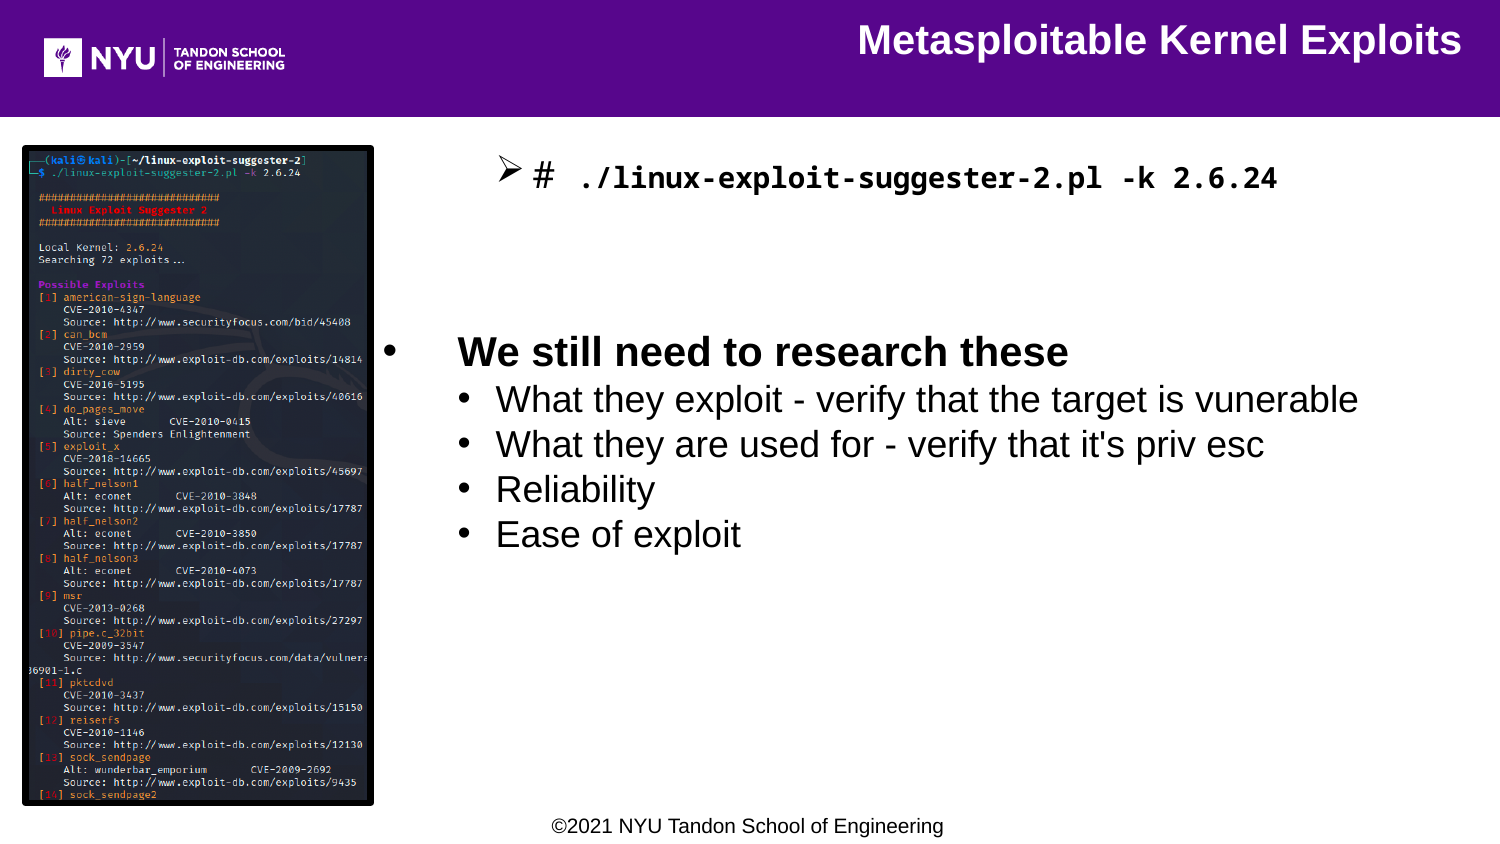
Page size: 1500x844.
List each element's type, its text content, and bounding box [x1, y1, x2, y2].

list Metasploitable Kernel Exploits [392, 12, 1463, 109]
list # ./linux-exploit-suggester-2.pl -k 2.6.24 We still need to research these What they exploit - verify that the target is vunerable What they are used for - verify that it's priv esc Reliability Ease of exploit [382, 151, 1454, 800]
picture [28, 150, 368, 801]
picture [44, 38, 285, 77]
